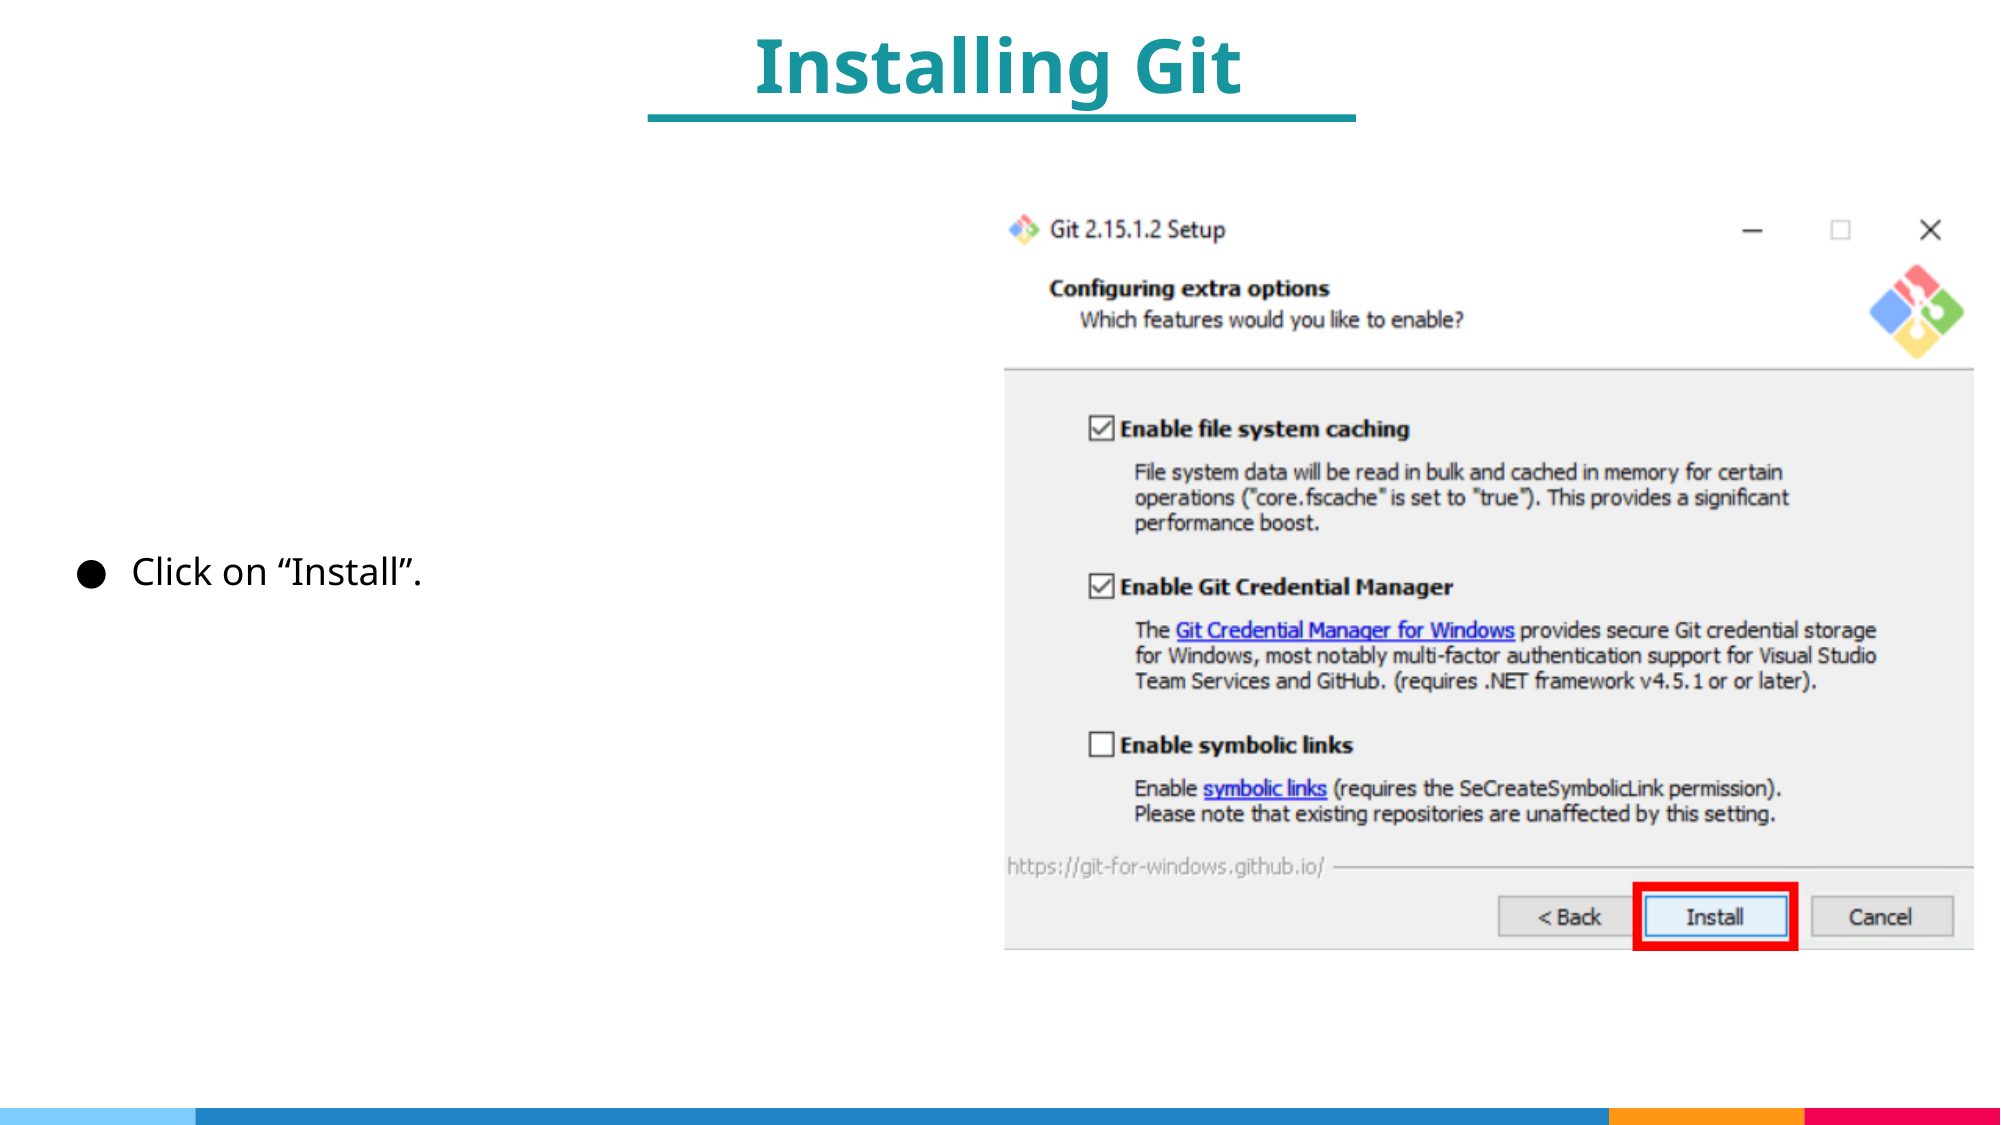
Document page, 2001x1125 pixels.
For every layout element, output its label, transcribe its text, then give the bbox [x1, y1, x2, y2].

text_box Click on “Install”. [41, 517, 978, 644]
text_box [140, 14, 1859, 123]
picture [1004, 210, 1974, 951]
